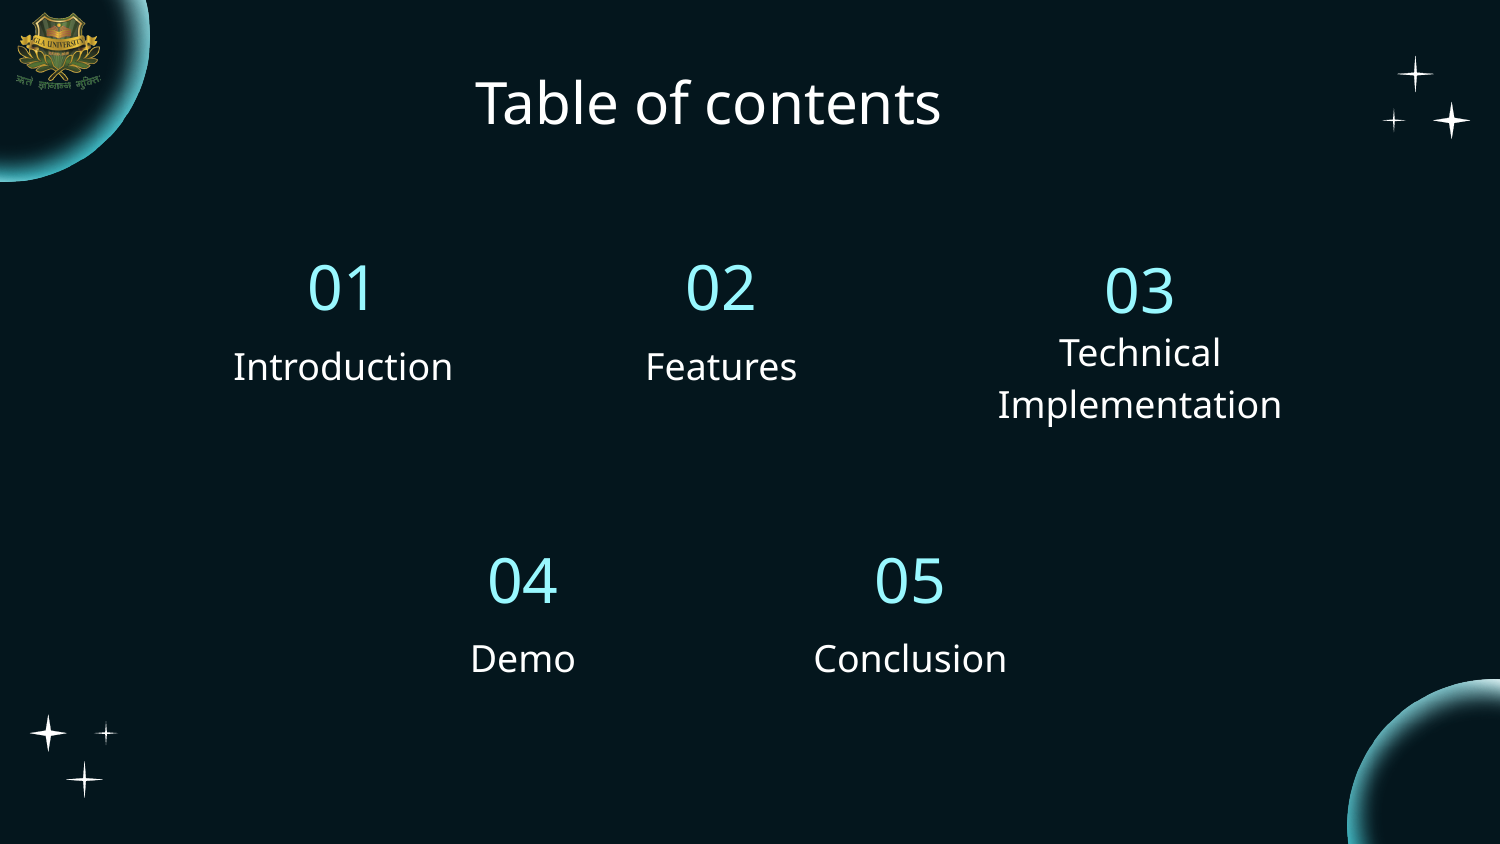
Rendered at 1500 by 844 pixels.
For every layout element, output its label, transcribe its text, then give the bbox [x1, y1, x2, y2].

title 05 [836, 522, 985, 624]
title Table of contents [77, 51, 1342, 145]
subtitle Demo [333, 631, 713, 695]
title 02 [647, 238, 796, 322]
subtitle Conclusion [721, 631, 1100, 695]
title 03 [1066, 231, 1215, 284]
picture [1347, 679, 1500, 844]
title 04 [449, 522, 597, 624]
picture [0, 0, 150, 182]
subtitle Features [532, 339, 911, 403]
subtitle Technical Implementation [933, 284, 1348, 441]
title 01 [269, 238, 418, 322]
subtitle Introduction [154, 339, 532, 403]
